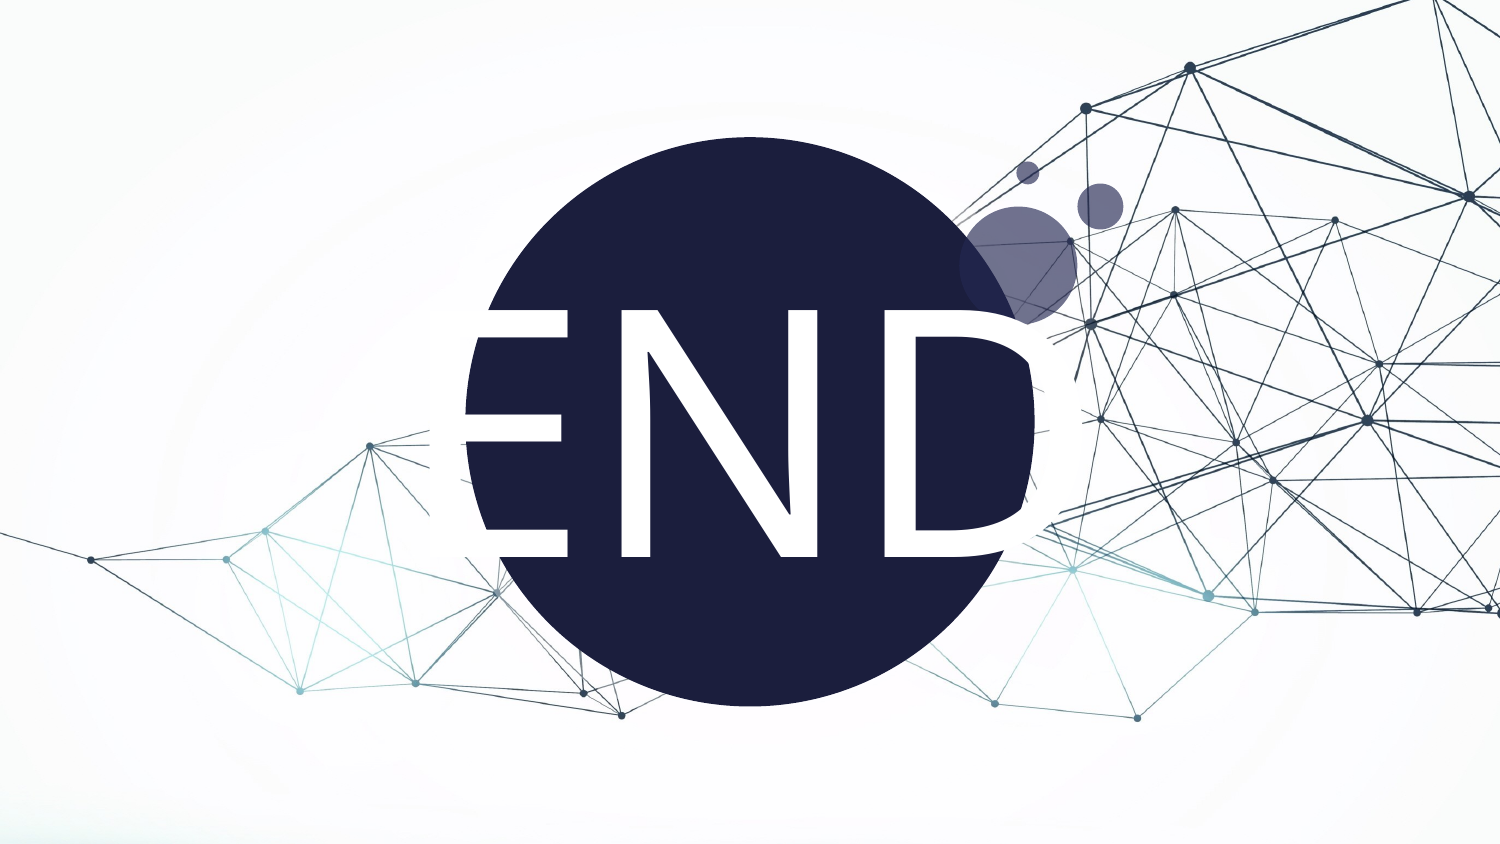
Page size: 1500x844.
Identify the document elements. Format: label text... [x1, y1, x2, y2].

picture [0, 0, 1500, 844]
text_box END [381, 204, 1119, 635]
